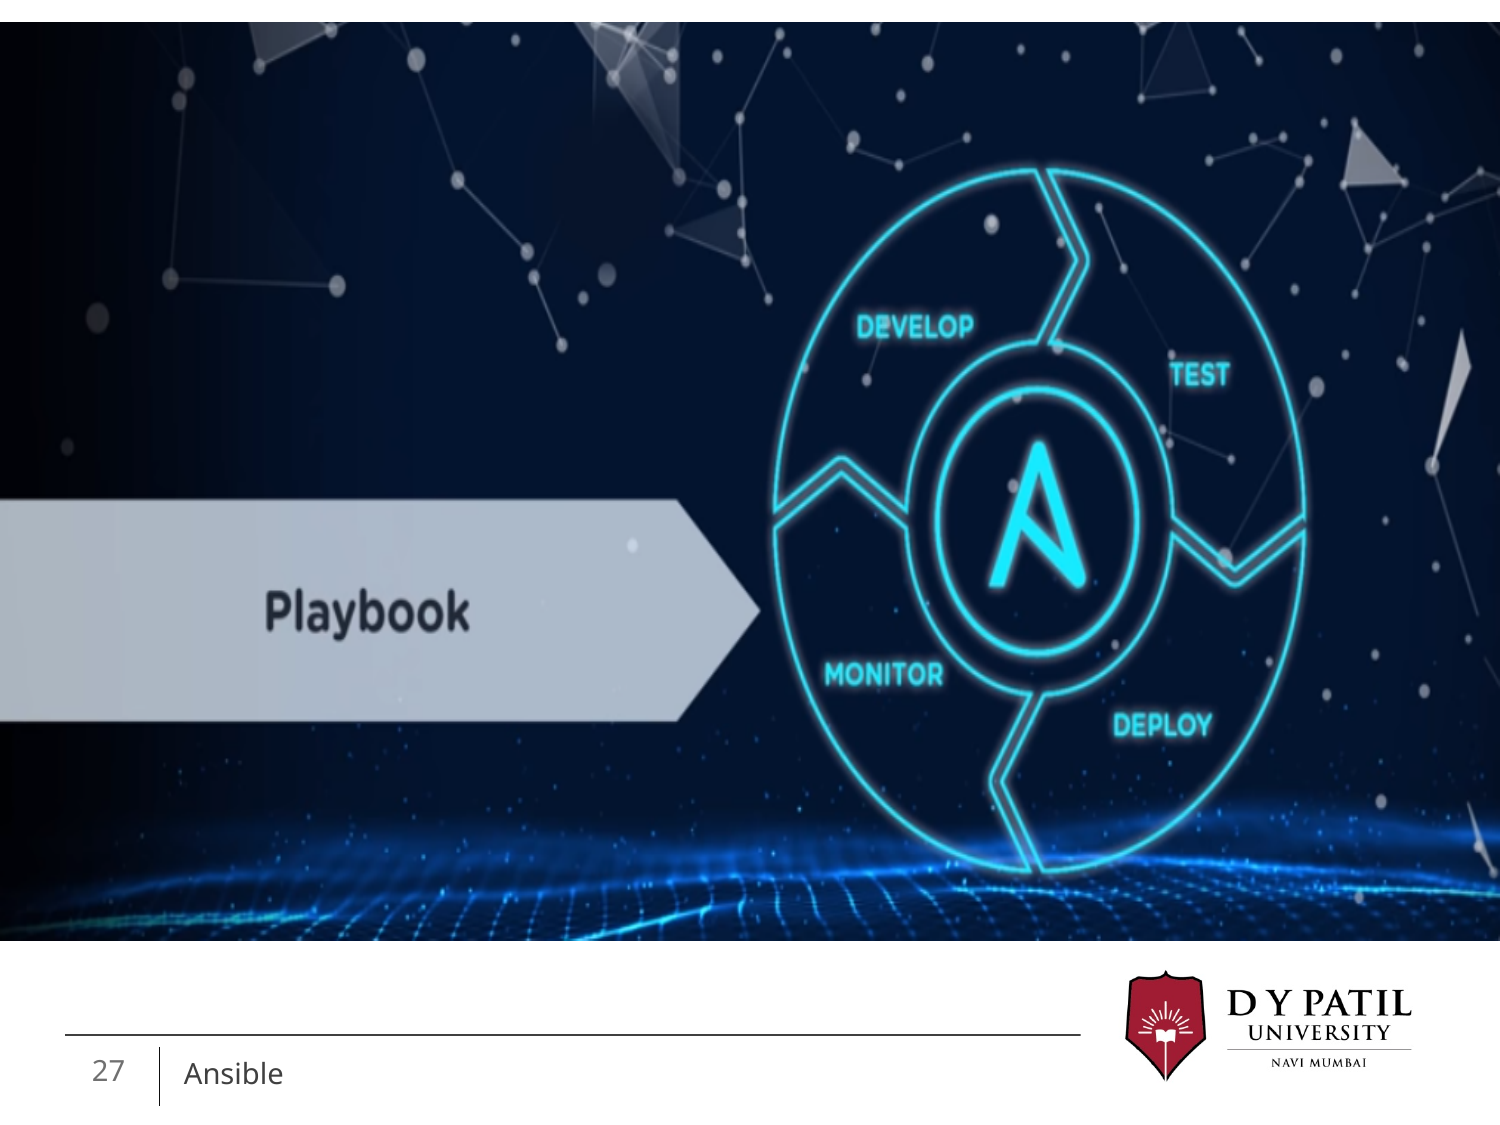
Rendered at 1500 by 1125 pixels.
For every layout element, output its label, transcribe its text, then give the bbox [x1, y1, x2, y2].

slide_number 27 [76, 1042, 155, 1103]
footer Ansible [168, 1042, 644, 1103]
picture [0, 22, 1500, 1125]
